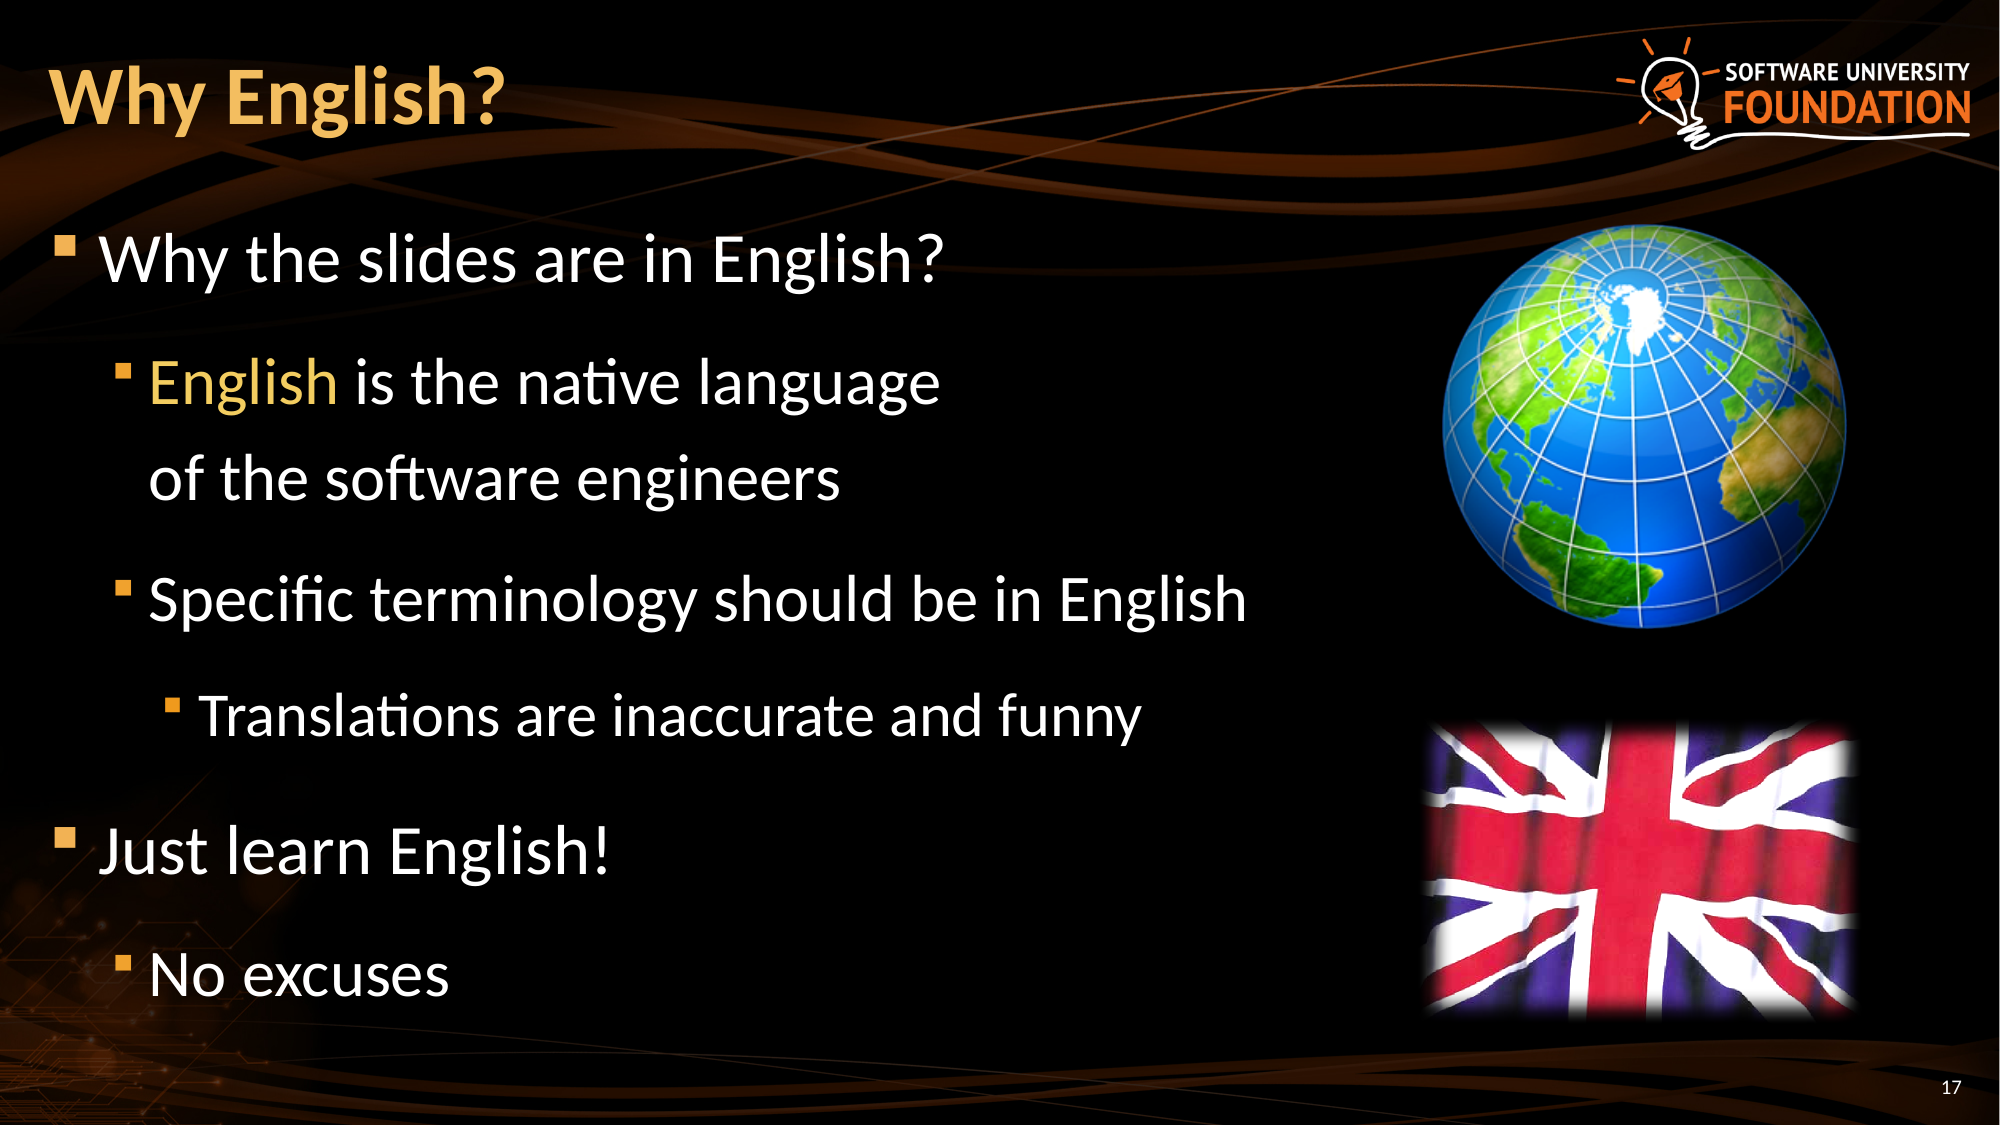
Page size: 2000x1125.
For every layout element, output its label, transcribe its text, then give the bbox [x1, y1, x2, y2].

list Why the slides are in English? English is the native language of the software engineers Specific terminology should be in English Translations are inaccurate and funny Just learn English! No excuses [31, 188, 1968, 1103]
picture [0, 0, 2000, 1125]
title Why English? [30, 6, 1602, 189]
